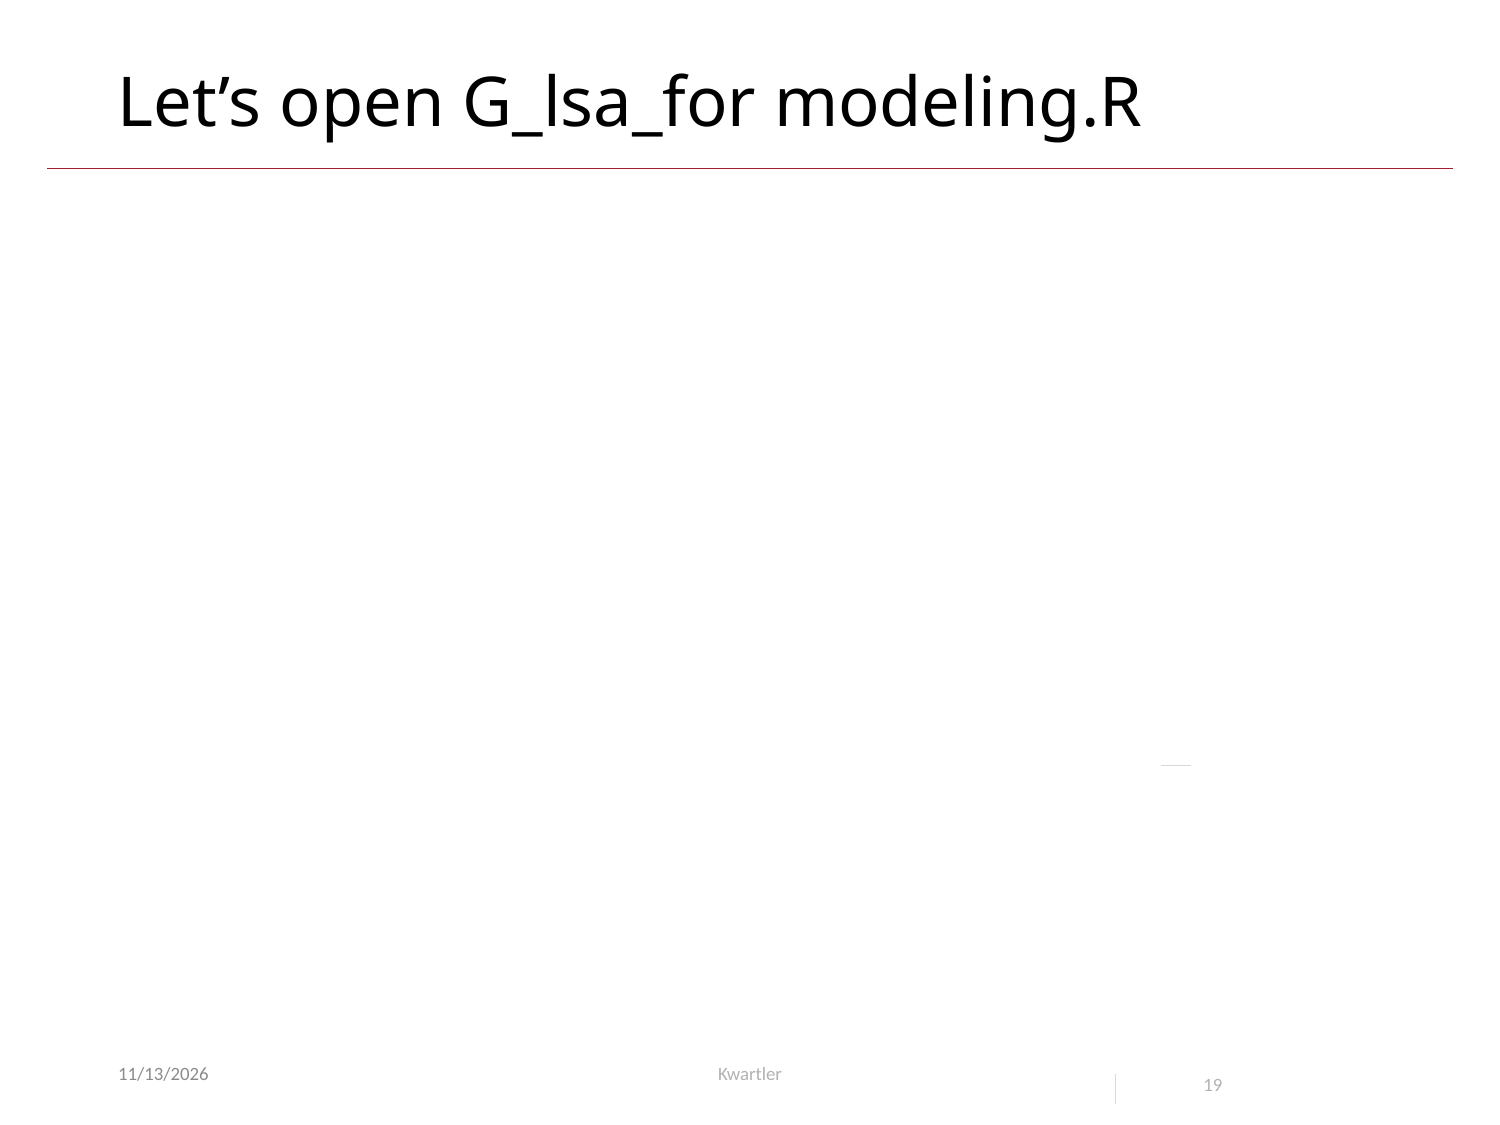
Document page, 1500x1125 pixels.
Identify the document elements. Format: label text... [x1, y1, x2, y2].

title Let’s open G_lsa_for modeling.R [103, 59, 1397, 157]
footer Kwartler [496, 1042, 1004, 1103]
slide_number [103, 1042, 441, 1103]
slide_number 19 [1188, 1042, 1330, 1103]
